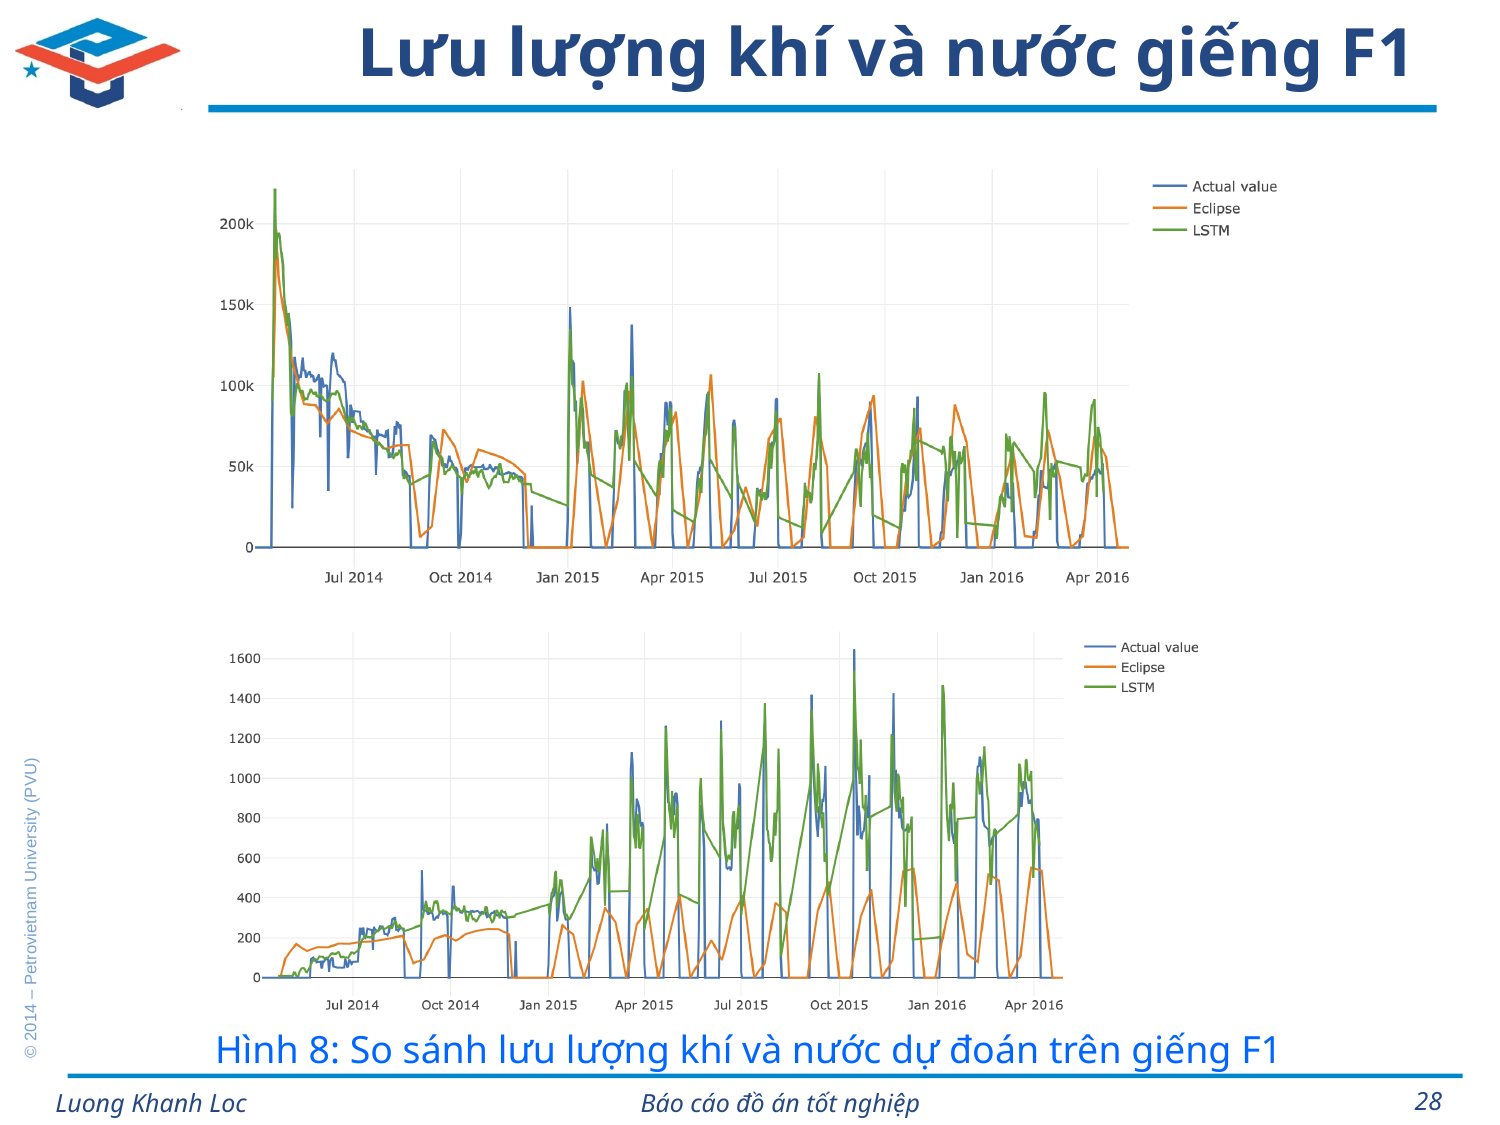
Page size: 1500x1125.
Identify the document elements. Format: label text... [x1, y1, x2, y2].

text_box Hình 8: So sánh lưu lượng khí và nước dự đoán trên giếng F1 [200, 1019, 1299, 1079]
slide_number 28 [1337, 1079, 1457, 1125]
picture [208, 612, 1221, 1038]
picture [15, 15, 183, 110]
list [203, 149, 1296, 618]
title Lưu lượng khí và nước giếng F1 [162, 0, 1432, 107]
